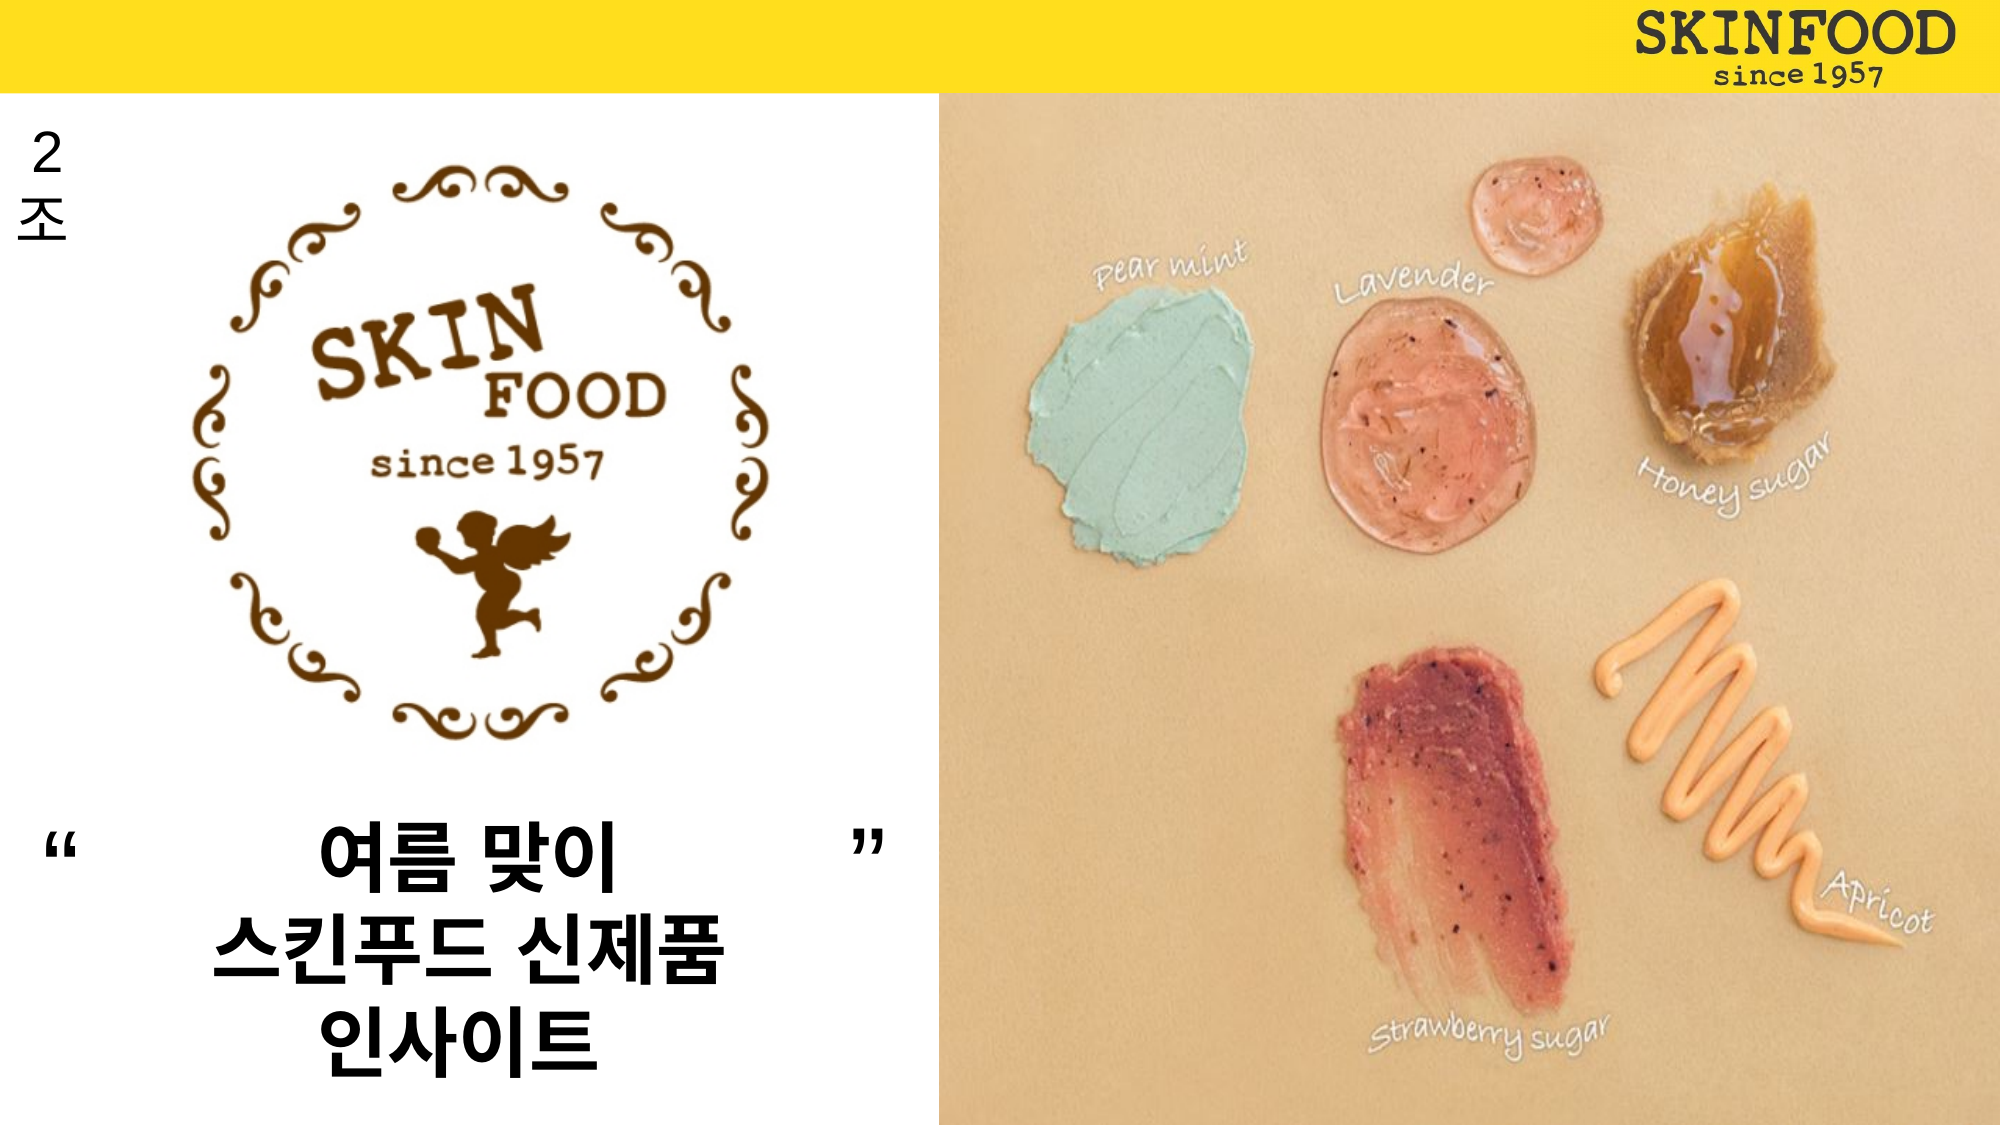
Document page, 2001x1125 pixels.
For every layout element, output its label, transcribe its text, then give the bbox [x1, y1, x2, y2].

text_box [0, 0, 2000, 94]
text_box 2조 [0, 106, 111, 262]
picture [938, 93, 2000, 1125]
text_box ” [834, 811, 877, 937]
text_box 여름 맞이 스킨푸드 신제품 인사이트 [87, 801, 852, 1094]
picture [113, 105, 896, 802]
text_box “ [27, 789, 70, 940]
